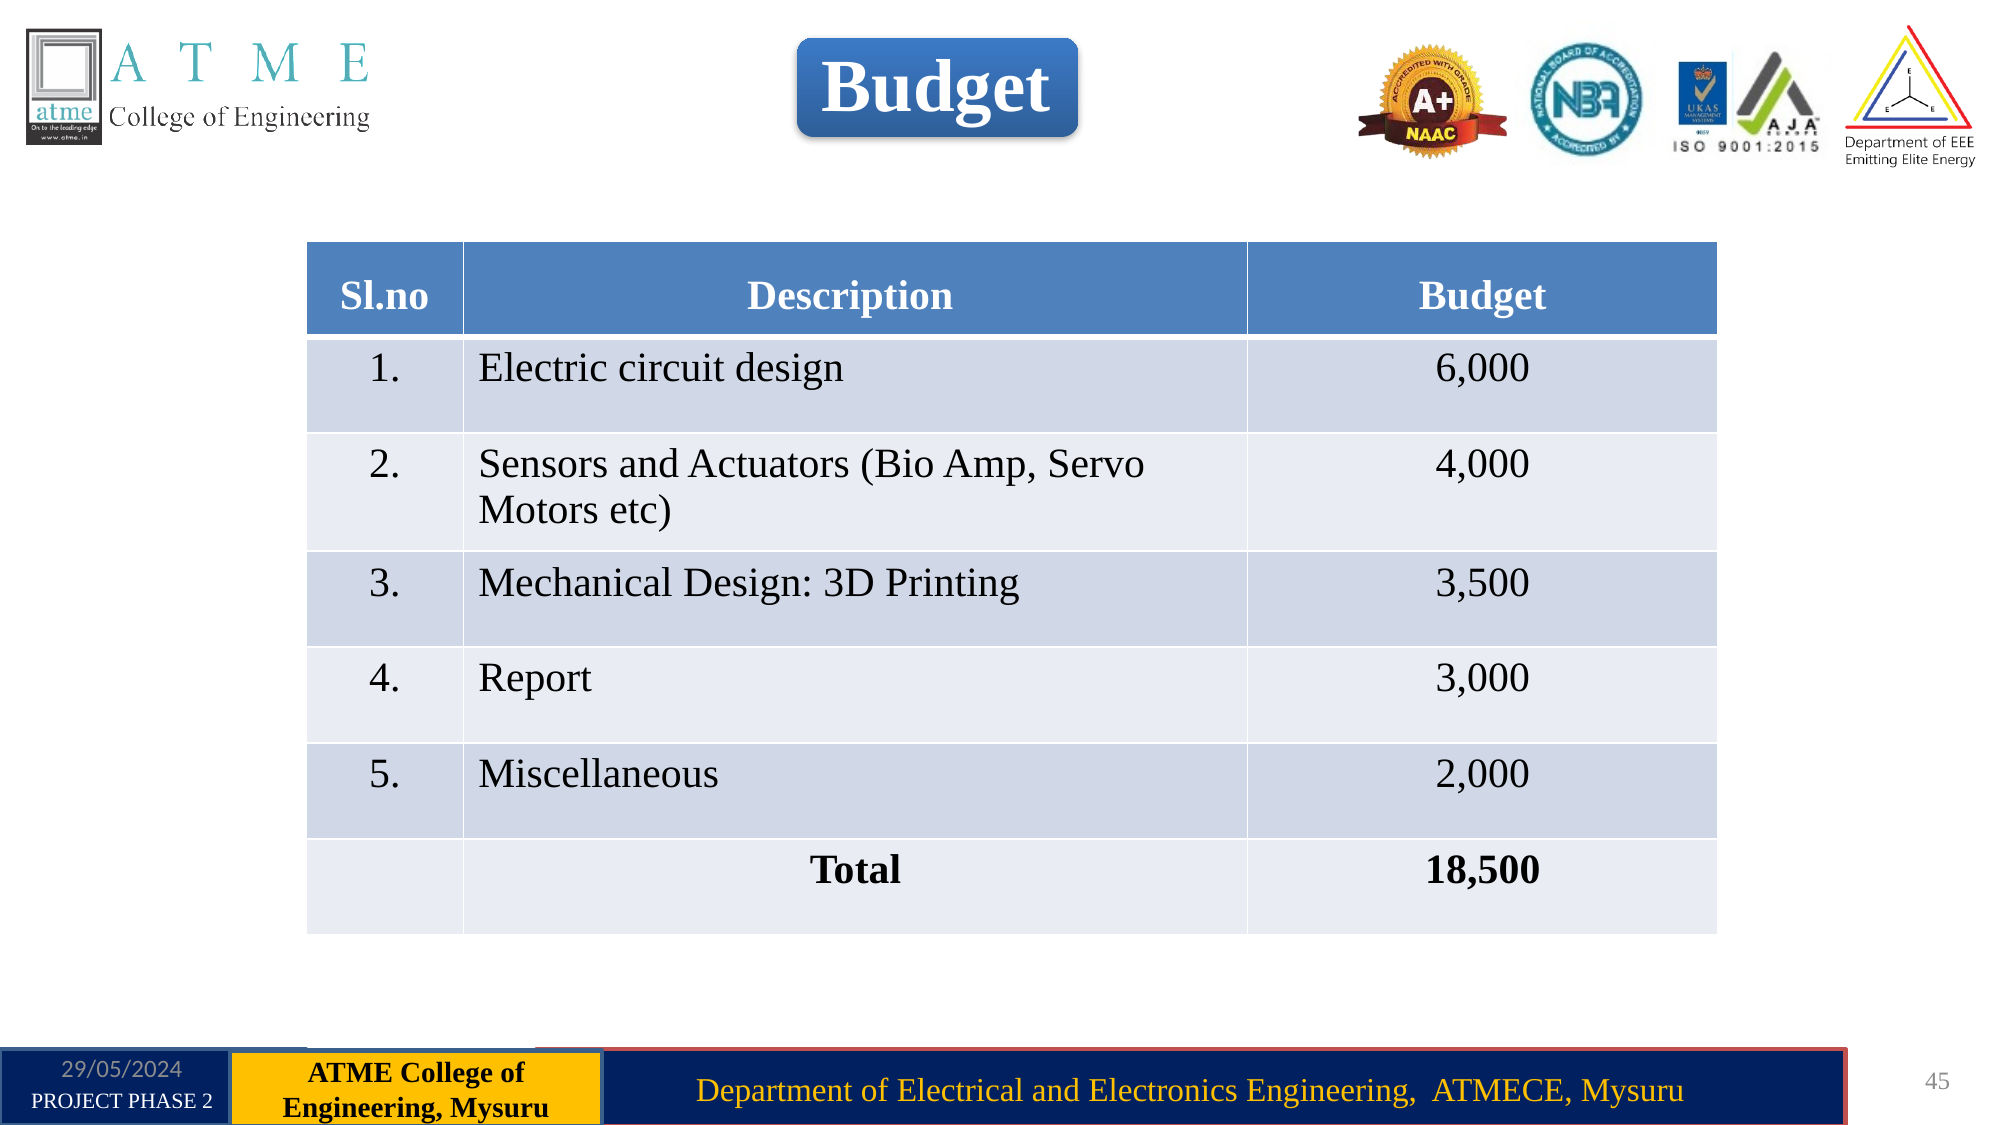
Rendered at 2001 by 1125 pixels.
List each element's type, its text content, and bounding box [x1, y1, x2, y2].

slide_number 45 [1498, 1049, 1966, 1110]
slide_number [46, 1037, 513, 1098]
picture [19, 21, 374, 151]
table_cell Sensors and Actuators (Bio Amp, Servo Motors etc) [464, 434, 1247, 550]
table_cell 2. [307, 434, 463, 550]
table_cell 5. [307, 744, 463, 838]
table_cell [307, 840, 463, 934]
table_cell 4,000 [1248, 434, 1717, 550]
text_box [1659, 43, 1832, 162]
text_box PROJECT PHASE 2 [0, 1047, 228, 1125]
table_cell Total [464, 840, 1247, 934]
table_cell Report [464, 648, 1247, 742]
table_cell 2,000 [1248, 744, 1717, 838]
picture [1341, 20, 1656, 178]
table_header Sl.no [307, 242, 463, 334]
table_cell 18,500 [1248, 840, 1717, 934]
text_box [574, 37, 1298, 138]
table_cell Electric circuit design [464, 340, 1247, 432]
table_cell Mechanical Design: 3D Printing [464, 552, 1247, 646]
text_box ATME College of Engineering, Mysuru [228, 1048, 604, 1125]
table_header Description [464, 242, 1247, 334]
table_cell 3. [307, 552, 463, 646]
table_cell 4. [307, 648, 463, 742]
footer Department of Electrical and Electronics Engineering, ATMECE, Mysuru [534, 1047, 1848, 1125]
table_cell Miscellaneous [464, 744, 1247, 838]
table_cell 3,500 [1248, 552, 1717, 646]
table_cell 6,000 [1248, 340, 1717, 432]
picture [1837, 20, 1980, 170]
table_header Budget [1248, 242, 1717, 334]
table_cell 3,000 [1248, 648, 1717, 742]
table_cell 1. [307, 340, 463, 432]
